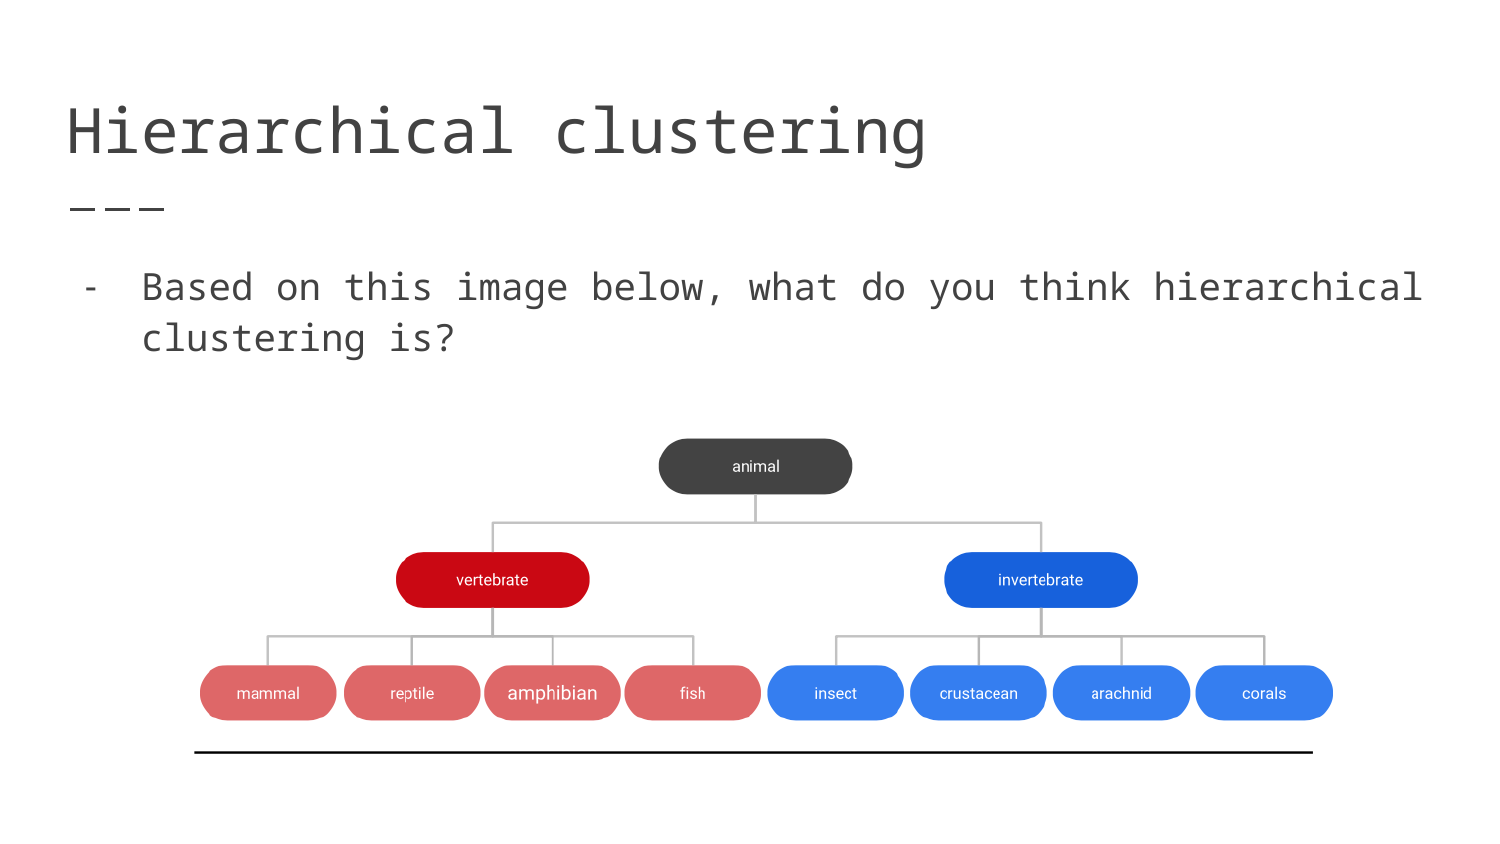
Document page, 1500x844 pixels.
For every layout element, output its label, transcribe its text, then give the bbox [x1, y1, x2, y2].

list Based on this image below, what do you think hierarchical clustering is? [51, 240, 1449, 750]
title Hierarchical clustering [51, 61, 1449, 182]
picture [111, 405, 1389, 771]
